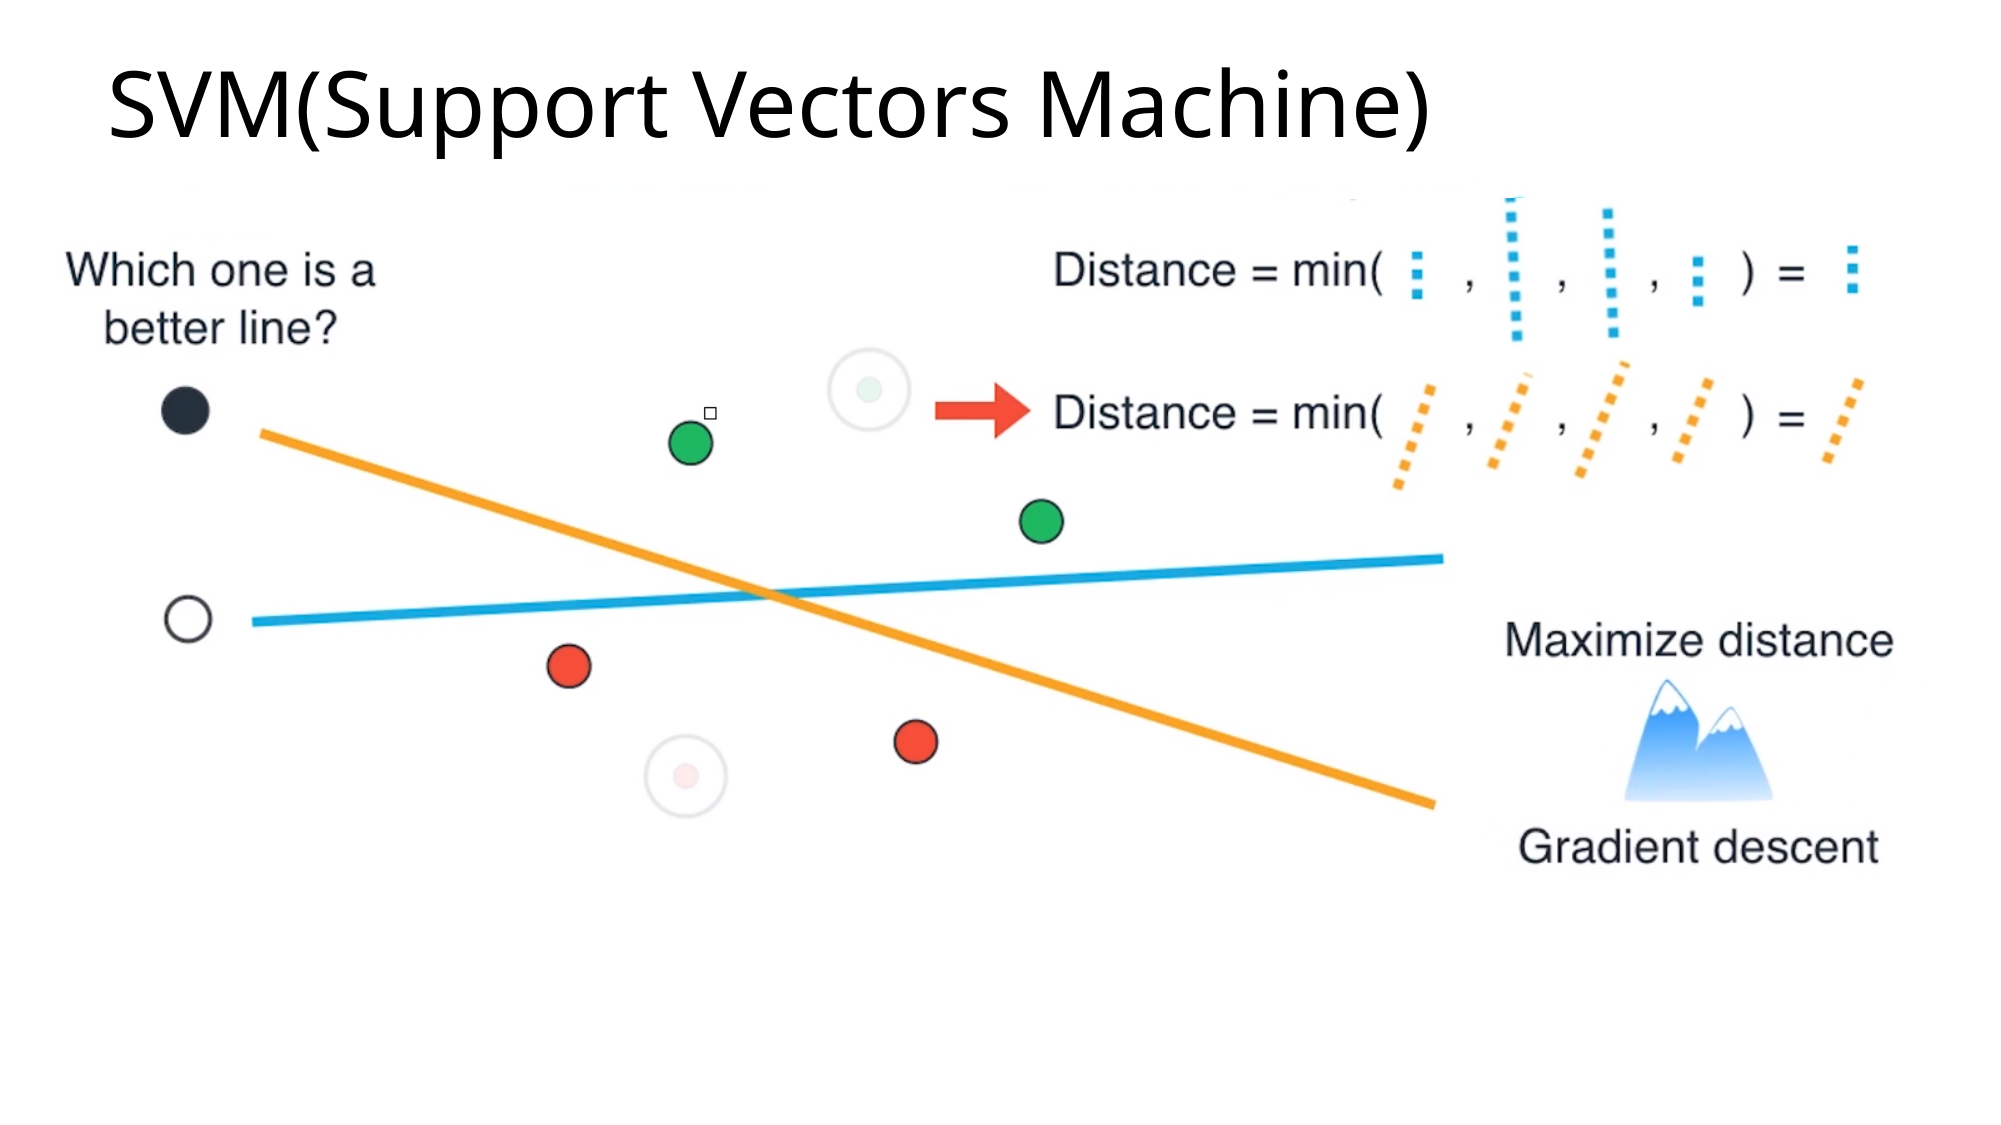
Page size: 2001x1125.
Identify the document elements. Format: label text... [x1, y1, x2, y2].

title SVM(Support Vectors Machine) [92, 23, 1818, 191]
picture [60, 170, 1960, 1020]
